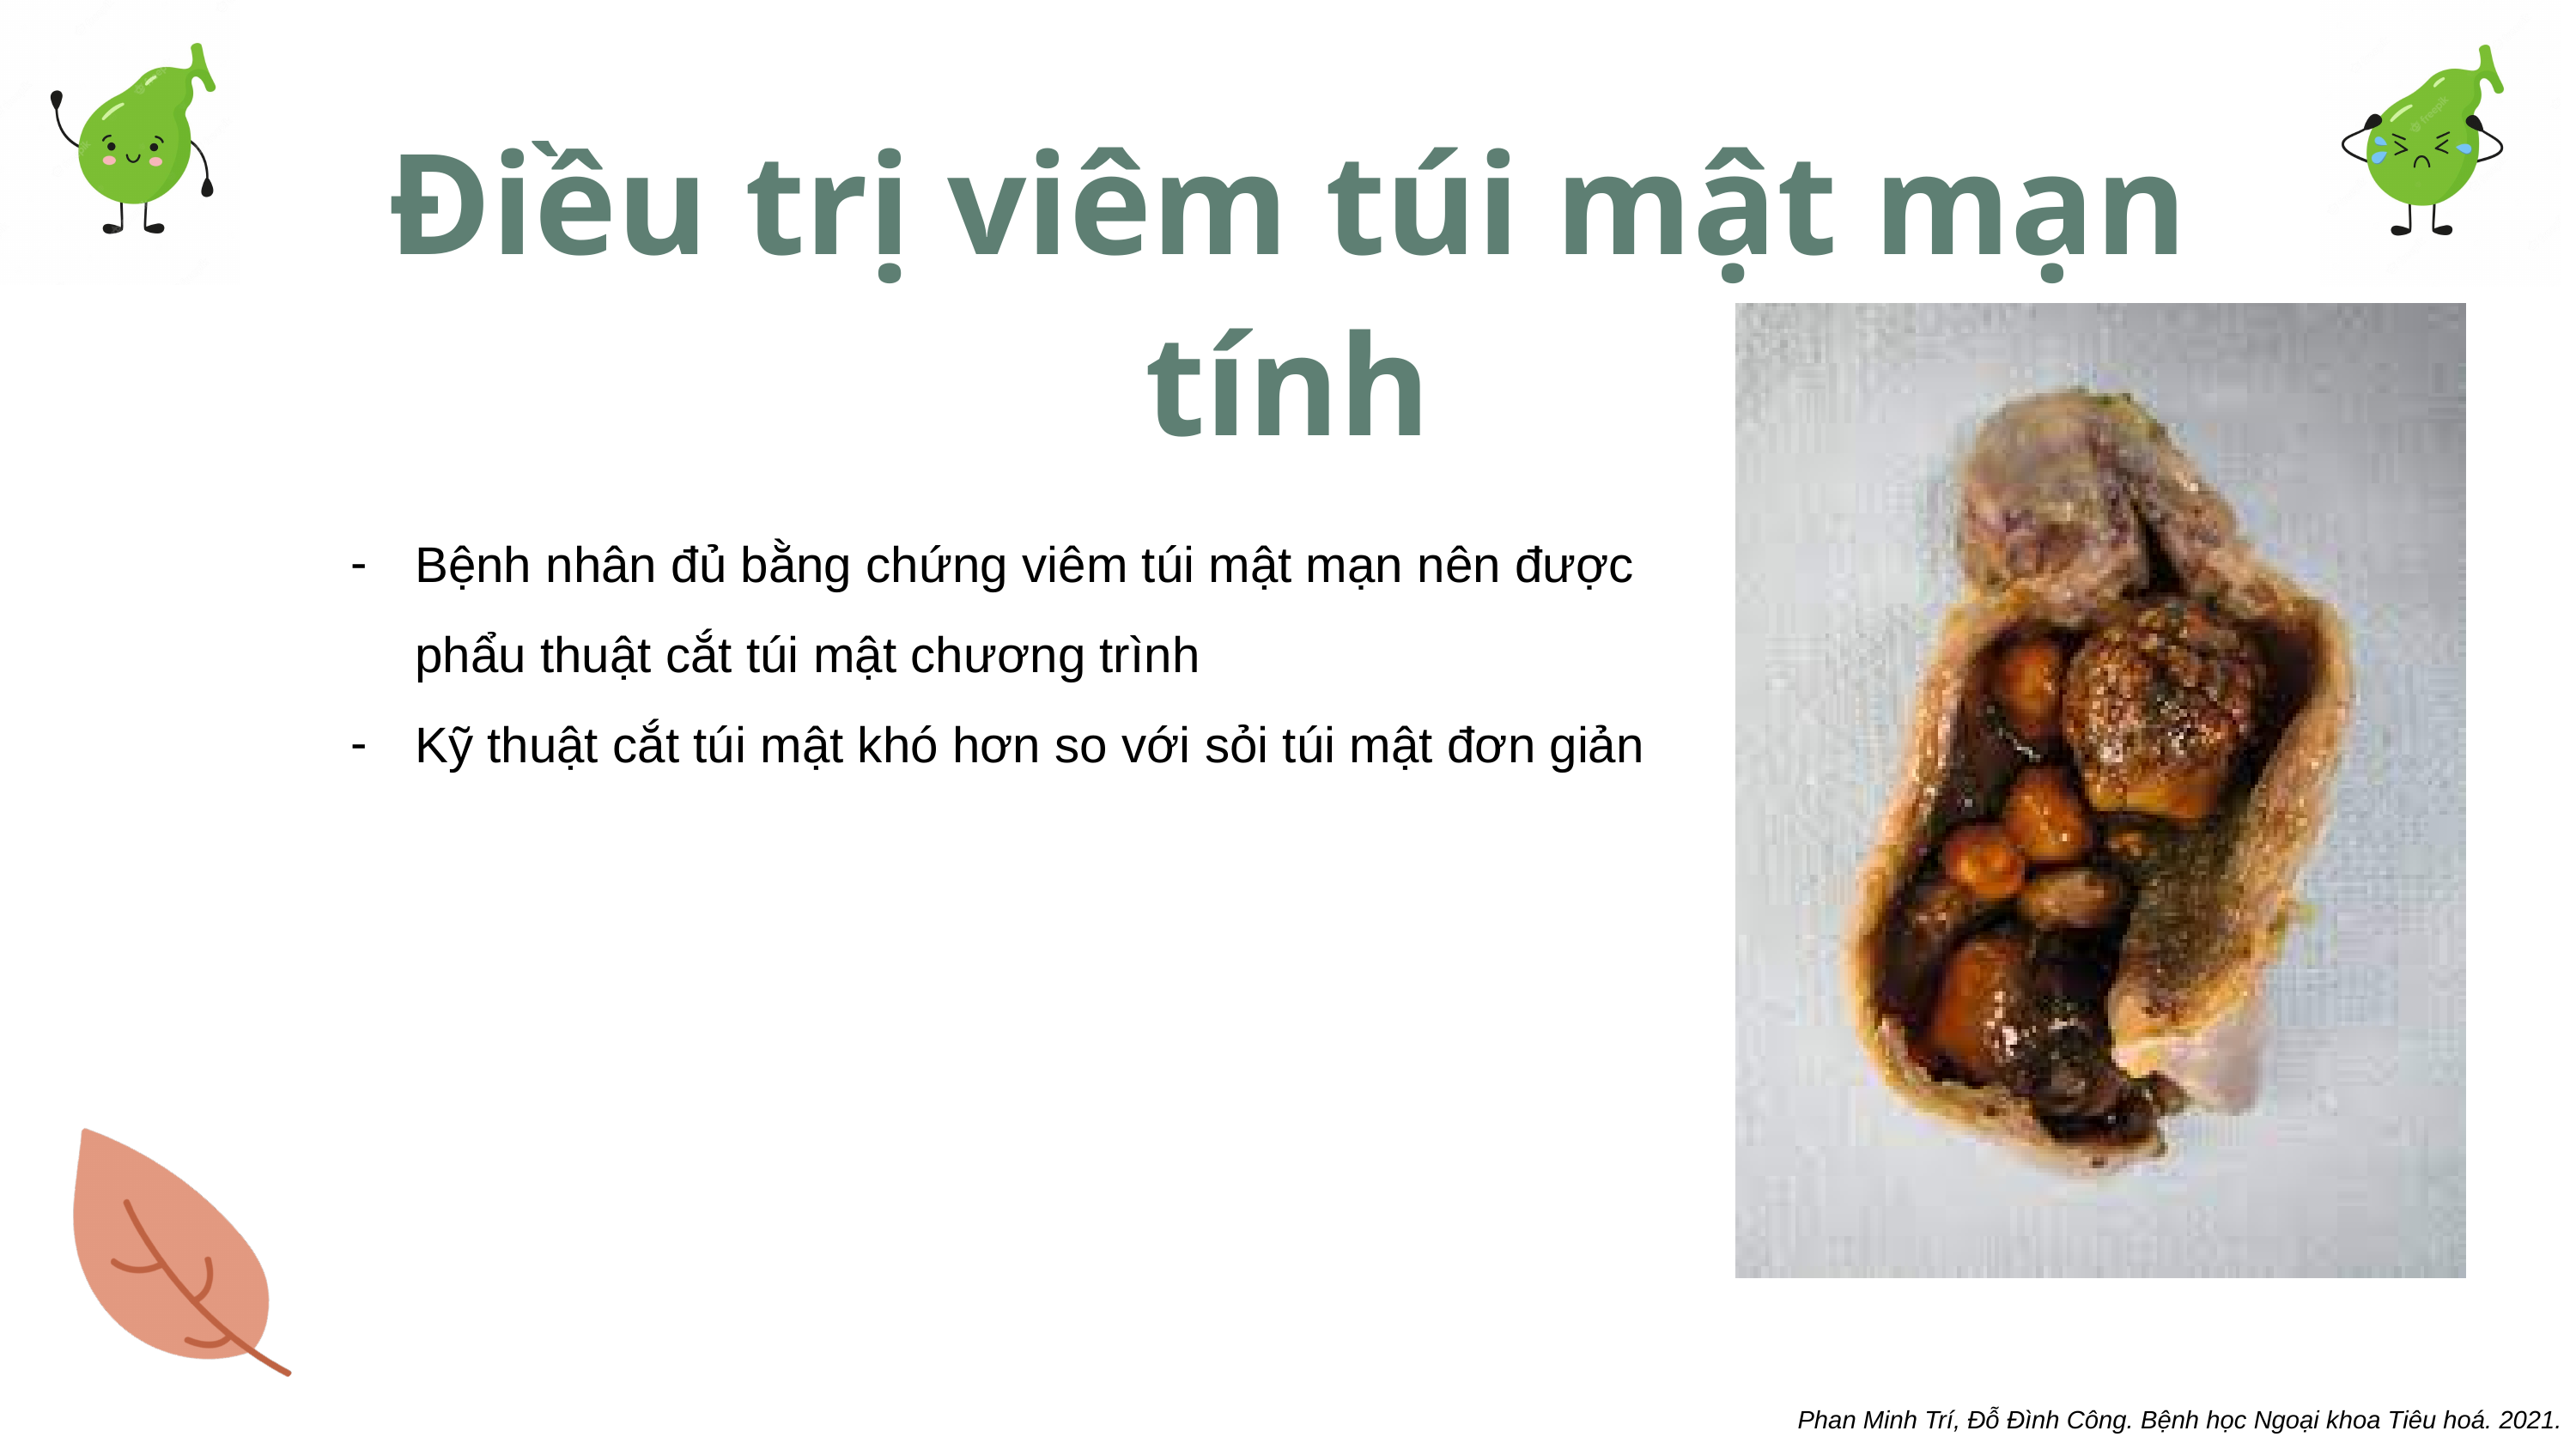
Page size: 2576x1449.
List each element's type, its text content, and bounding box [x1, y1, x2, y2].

text_box Phan Minh Trí, Đỗ Đình Công. Bệnh học Ngoại khoa Tiêu hoá. 2021. [1255, 1397, 2576, 1440]
text_box Bệnh nhân đủ bằng chứng viêm túi mật mạn nên được phẩu thuật cắt túi mật chương trình Kỹ thuật cắt túi mật khó hơn so với sỏi túi mật đơn giản [337, 495, 1722, 779]
text_box Điều trị viêm túi mật mạn tính [284, 310, 1731, 464]
picture [2, 1100, 334, 1440]
picture [0, 0, 240, 288]
text_box [64, 219, 2576, 310]
picture [2320, 0, 2561, 288]
picture [1735, 303, 2466, 1279]
text_box Điều trị viêm túi mật mạn tính [284, 101, 2292, 219]
